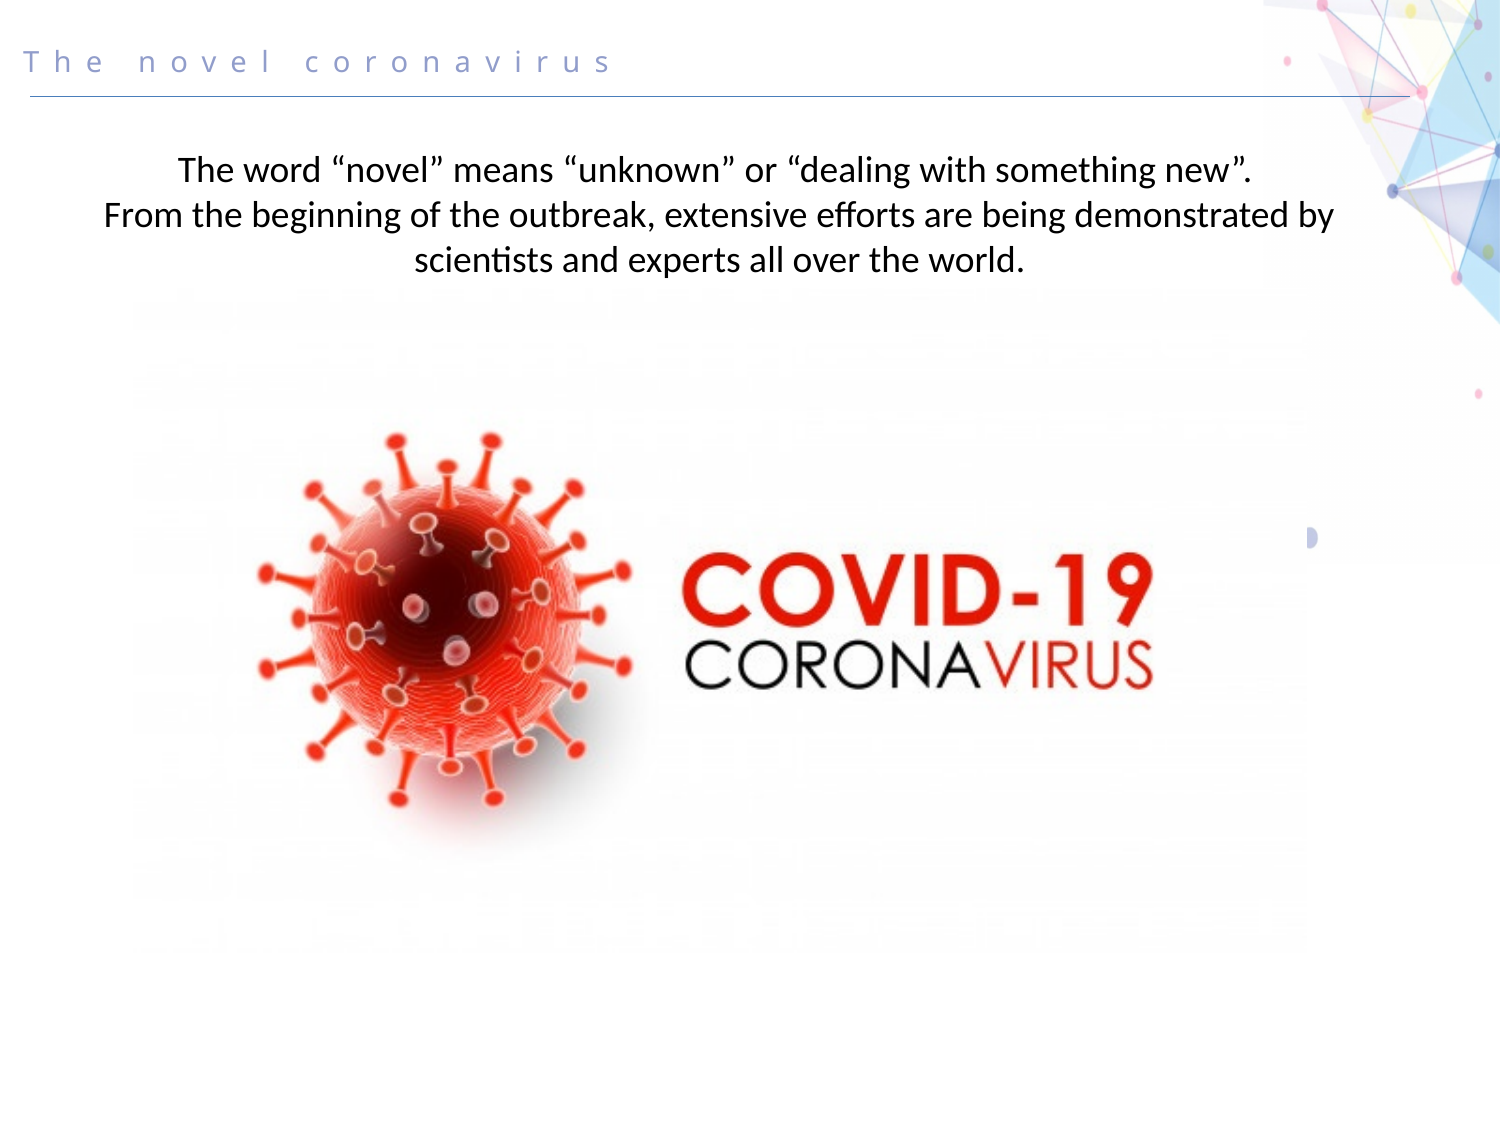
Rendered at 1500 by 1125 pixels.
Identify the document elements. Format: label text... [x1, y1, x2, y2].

picture [132, 0, 1500, 953]
text_box The word “novel” means “unknown” or “dealing with something new”. From the beginning of the outbreak, extensive efforts are being demonstrated by scientists and experts all over the world. [29, 137, 1410, 288]
text_box The novel coronavirus [6, 34, 1038, 87]
